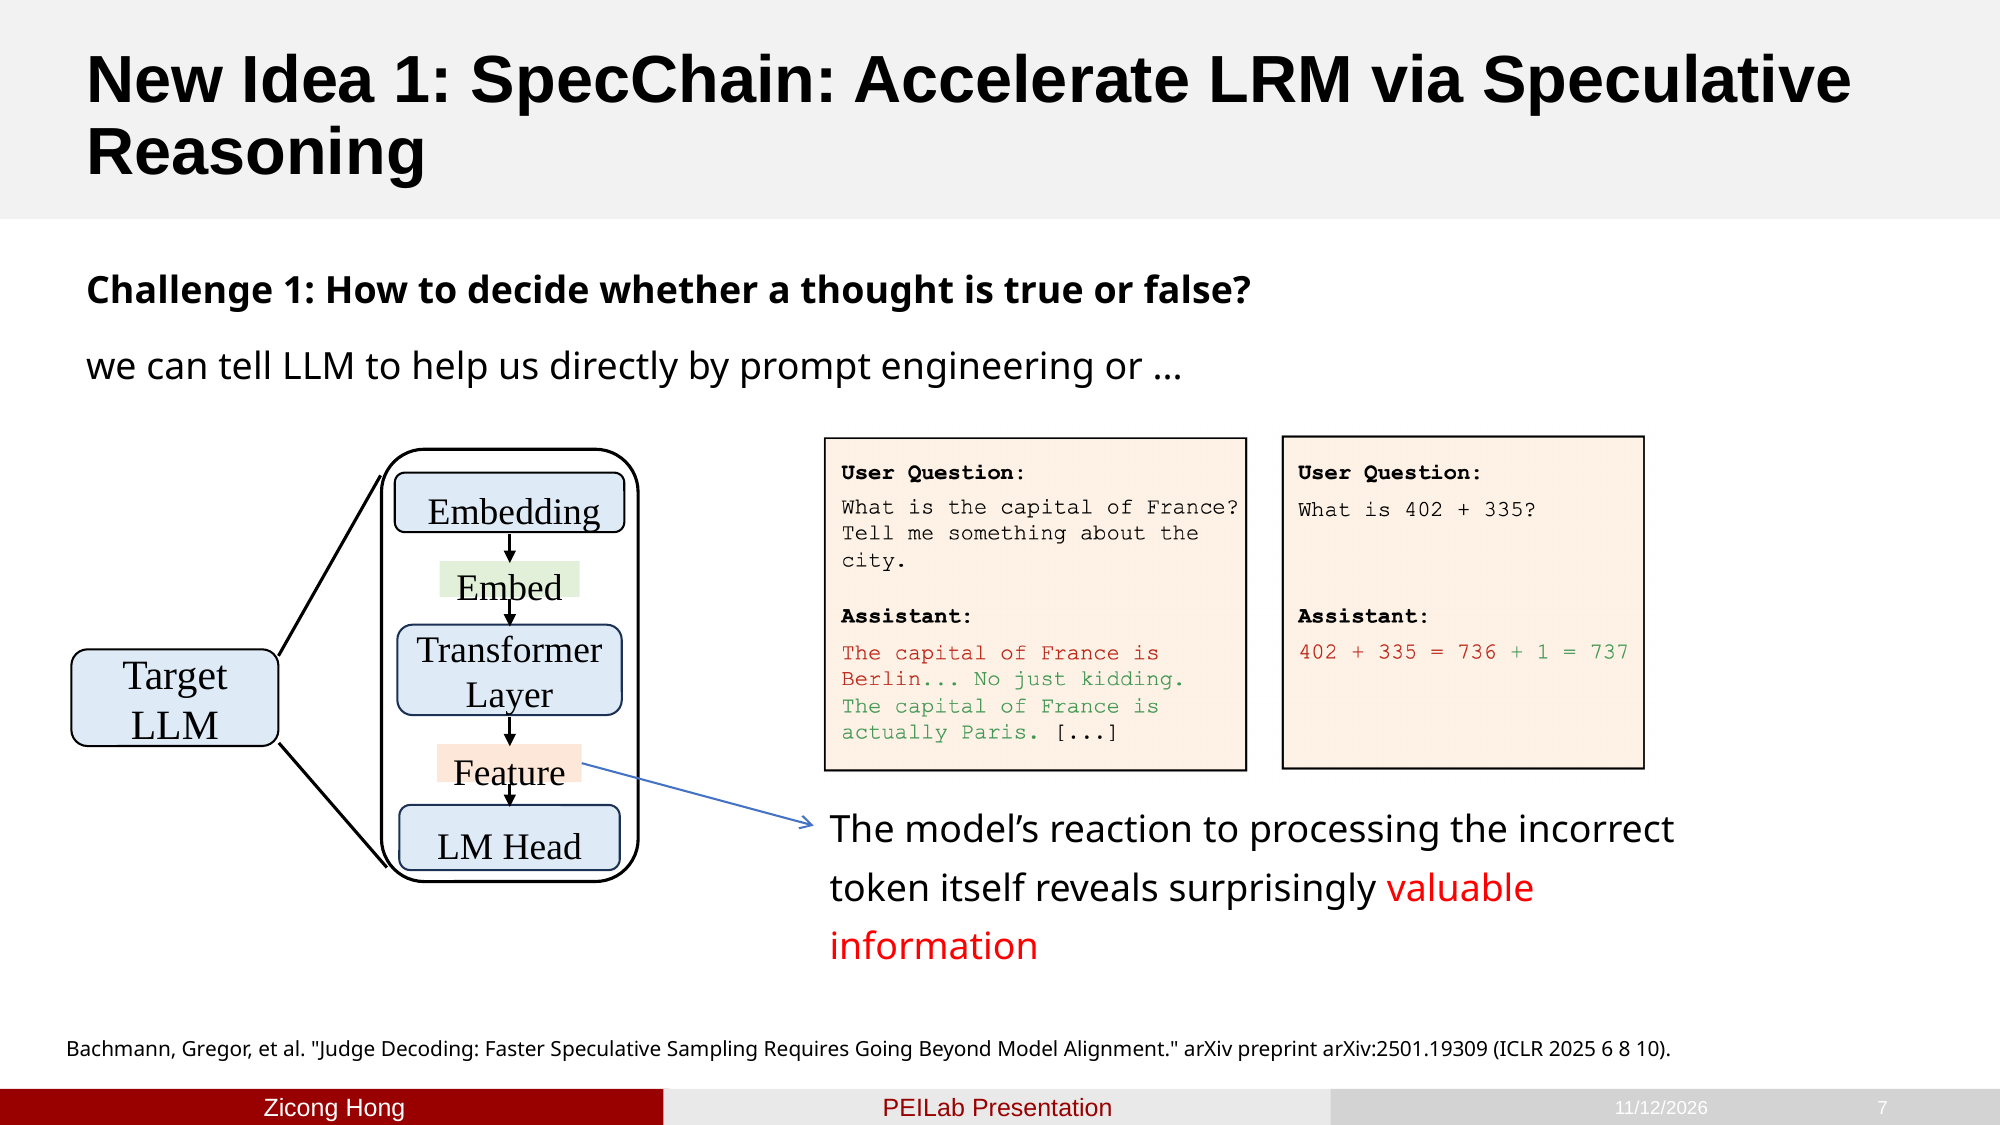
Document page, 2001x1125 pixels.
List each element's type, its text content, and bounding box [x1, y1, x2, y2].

text_box LM Head [398, 803, 621, 872]
text_box Embed [439, 560, 581, 598]
title New Idea 1: SpecChain: Accelerate LRM via Speculative Reasoning [71, 42, 1977, 192]
text_box Feature [436, 743, 583, 783]
picture [813, 420, 1662, 785]
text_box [581, 763, 814, 826]
text_box Challenge 1: How to decide whether a thought is true or false? [71, 244, 1308, 319]
text_box Transformer Layer [396, 623, 623, 717]
text_box The model’s reaction to processing the incorrect token itself reveals surprisingly valuable information [814, 784, 1723, 975]
text_box Bachmann, Gregor, et al. "Judge Decoding: Faster Speculative Sampling Requires Going Beyond Model Alignment." arXiv preprint arXiv:2501.19309 (ICLR 2025 6 8 10). [51, 1020, 1900, 1068]
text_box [278, 475, 381, 656]
text_box [380, 448, 640, 883]
text_box Target LLM [70, 648, 280, 748]
text_box Embedding [393, 471, 626, 534]
text_box we can tell LLM to help us directly by prompt engineering or ... [71, 321, 1816, 395]
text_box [278, 742, 387, 868]
